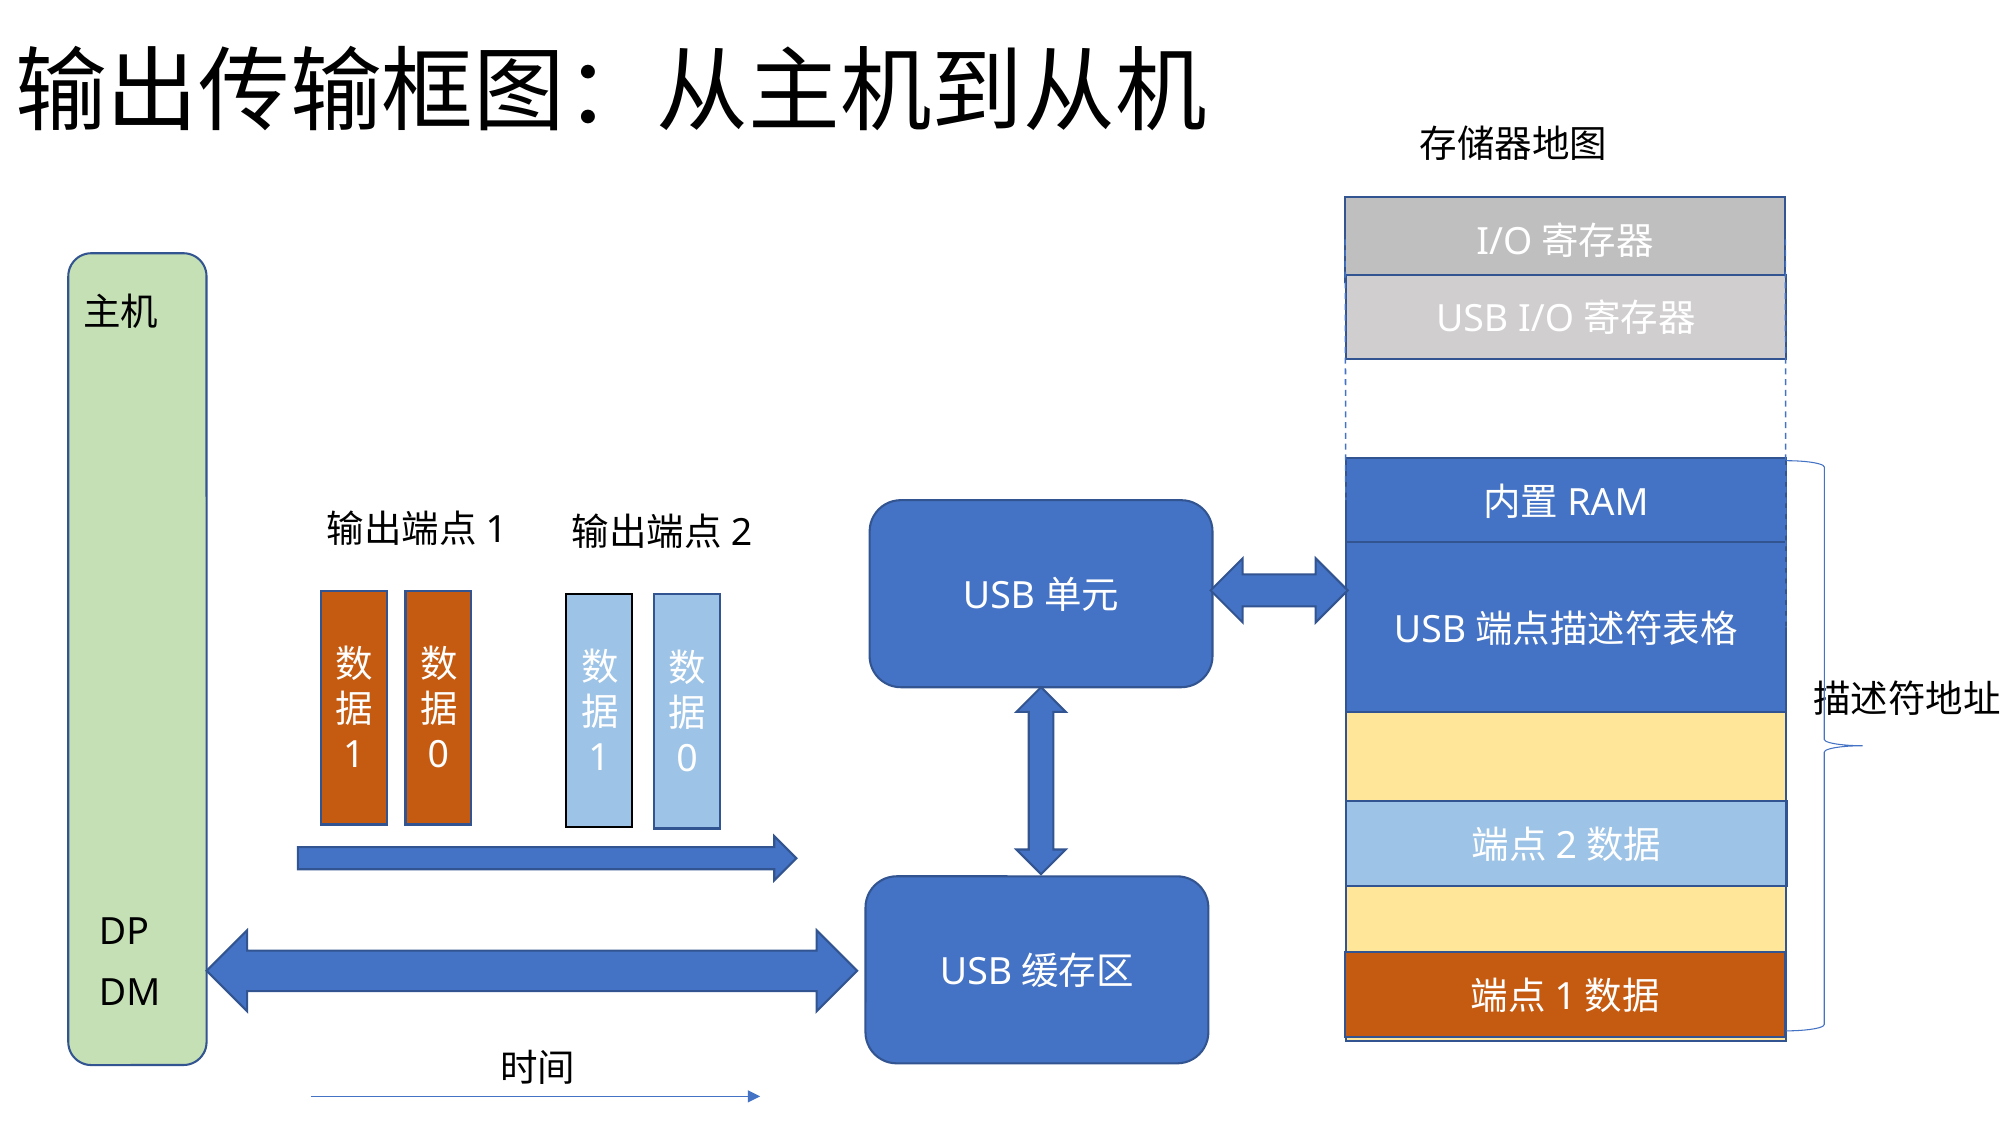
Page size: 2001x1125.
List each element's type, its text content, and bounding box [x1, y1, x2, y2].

text_box 存储器地图 [1405, 112, 1727, 172]
text_box [205, 927, 859, 1014]
text_box [1345, 887, 1786, 951]
text_box USB端点描述符表格 [1345, 541, 1786, 713]
text_box 端点1数据 [1344, 951, 1786, 1038]
text_box 输出端点1 [311, 497, 540, 558]
text_box [1209, 555, 1350, 625]
text_box USB缓存区 [864, 875, 1210, 1065]
text_box 数据1 [565, 593, 633, 828]
text_box 数据0 [653, 593, 721, 830]
text_box 数据1 [320, 590, 388, 826]
text_box DP [84, 900, 406, 960]
text_box USB单元 [868, 499, 1214, 689]
text_box DM [84, 960, 406, 1021]
text_box 输出端点2 [557, 500, 786, 560]
text_box I/O寄存器 [1344, 196, 1786, 274]
text_box [1786, 460, 1863, 1032]
text_box 描述符地址 [1825, 667, 2000, 728]
text_box 端点2数据 [1345, 800, 1786, 887]
text_box 内置RAM [1345, 457, 1785, 541]
text_box 数据0 [404, 590, 472, 826]
text_box [1345, 1032, 1787, 1042]
text_box [67, 252, 208, 1067]
text_box [1013, 685, 1069, 876]
title 输出传输框图：从主机到从机 [0, 0, 1725, 203]
text_box 时间 [485, 1036, 714, 1096]
text_box USB I/O寄存器 [1346, 274, 1785, 360]
text_box 主机 [68, 280, 390, 341]
text_box [296, 833, 798, 883]
text_box [1345, 713, 1786, 800]
